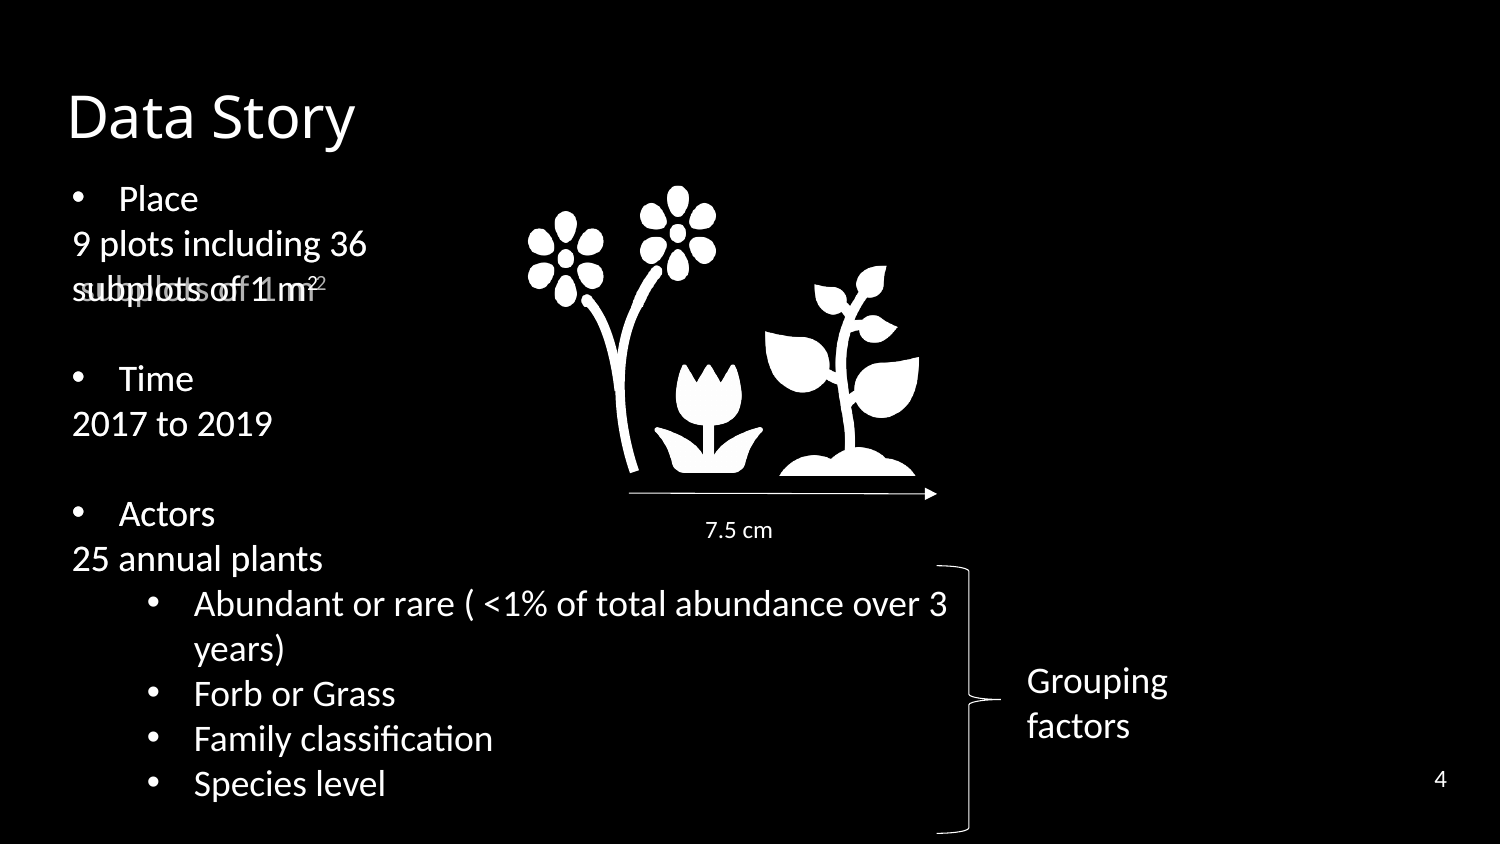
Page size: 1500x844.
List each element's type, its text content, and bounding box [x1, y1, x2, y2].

picture [640, 244, 968, 497]
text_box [487, 166, 765, 574]
text_box 4 [1419, 755, 1472, 800]
text_box Place 9 plots including 36 subplots of 1 m2 Time 2017 to 2019 Actors 25 annual plants Abundant or rare ( <1% of total abundance over 3 years) Forb or Grass Family classification Species level [57, 166, 1036, 844]
text_box [936, 565, 1001, 834]
title Data Story [51, 72, 1449, 167]
text_box Grouping factors [1012, 649, 1391, 754]
